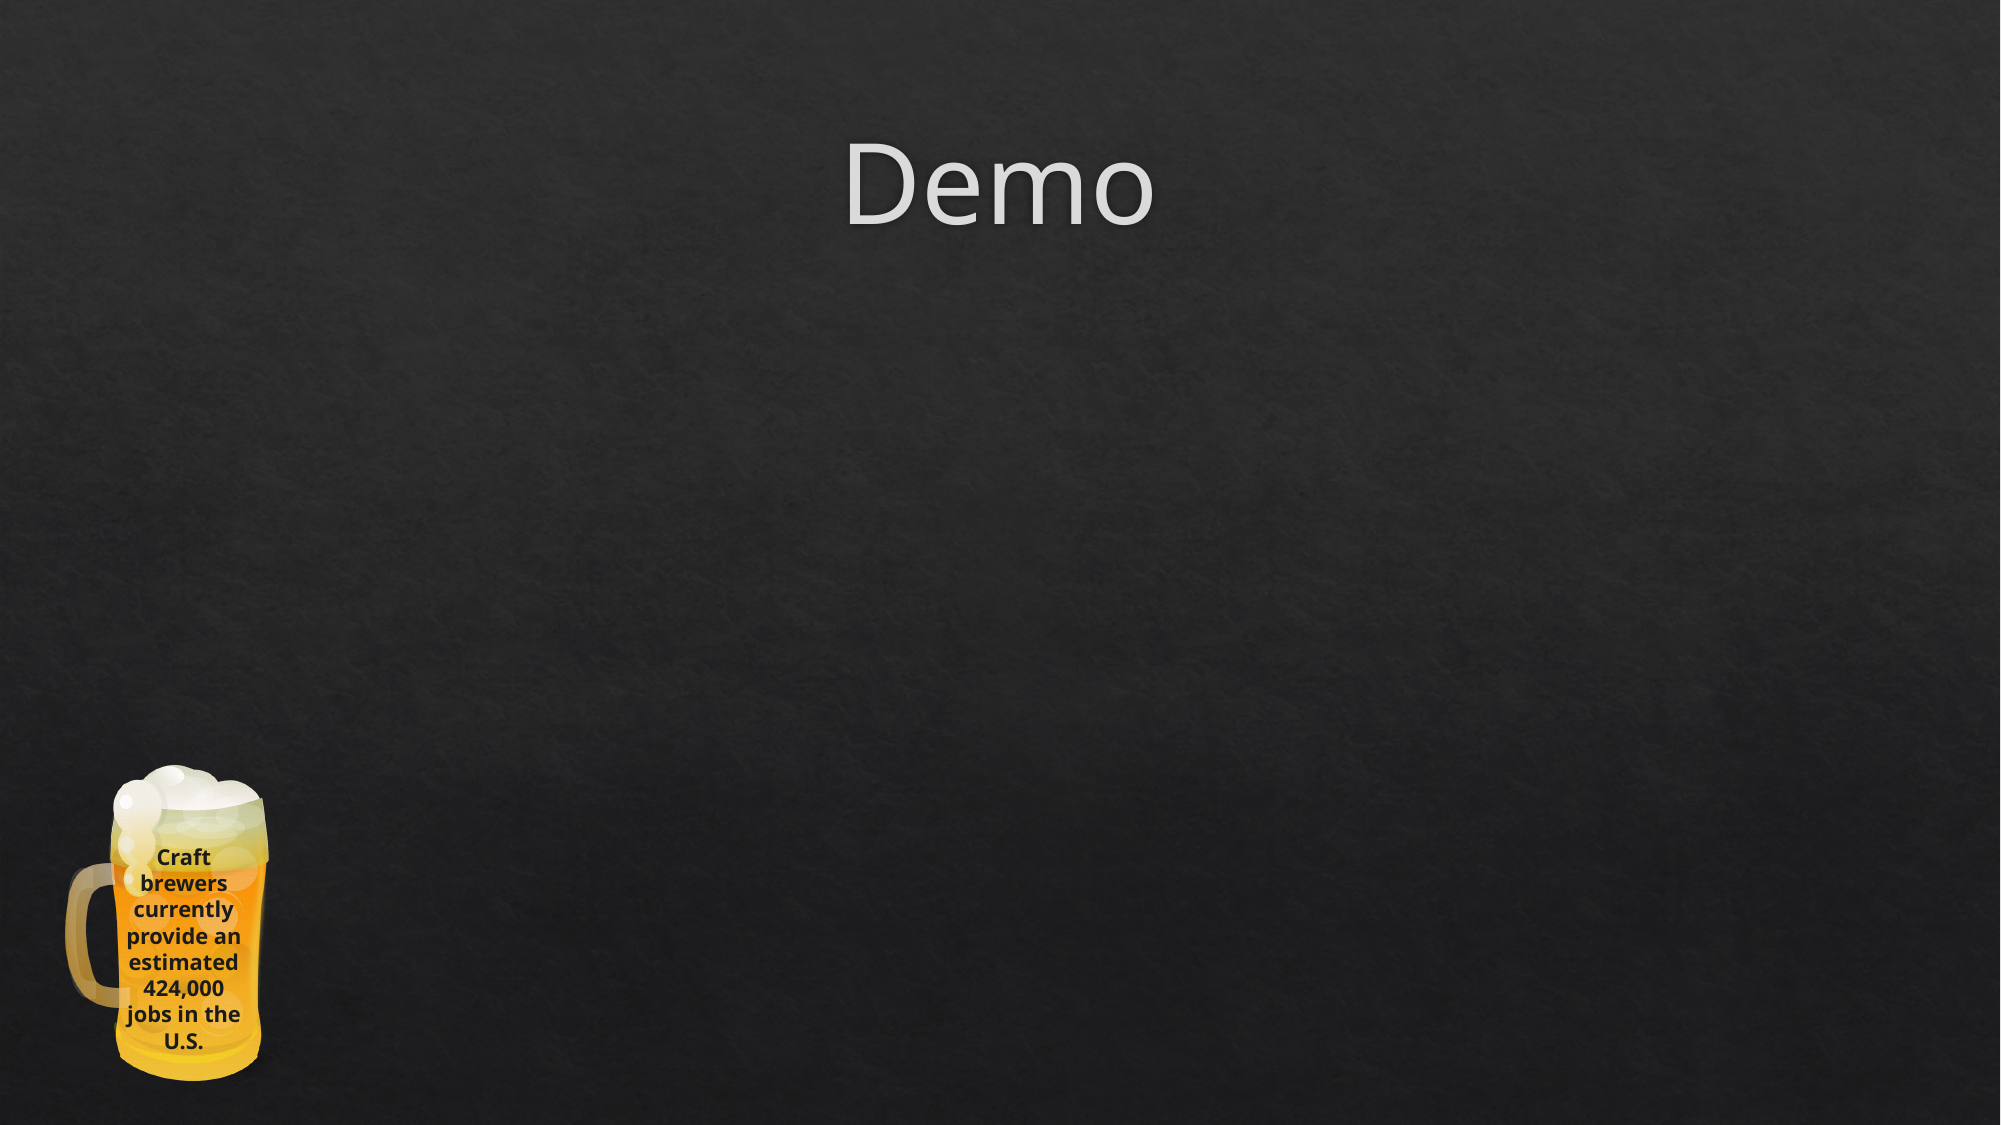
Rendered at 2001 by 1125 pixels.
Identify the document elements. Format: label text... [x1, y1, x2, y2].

title Demo [149, 99, 1849, 260]
picture [65, 765, 291, 1083]
